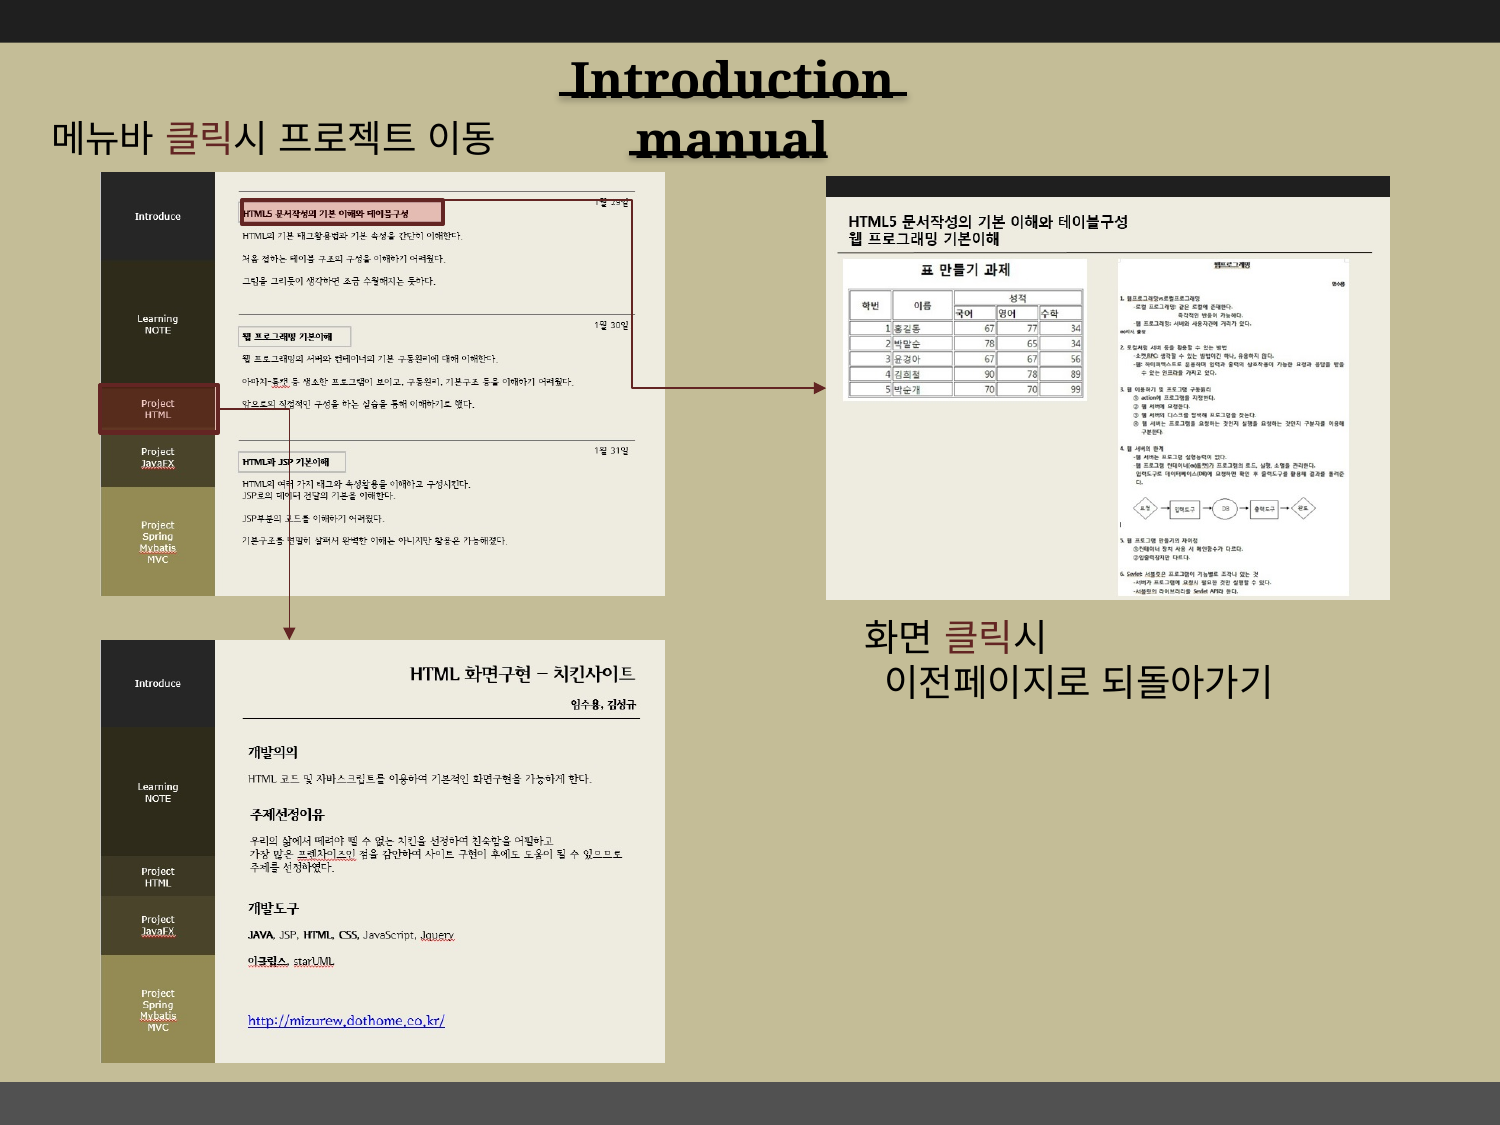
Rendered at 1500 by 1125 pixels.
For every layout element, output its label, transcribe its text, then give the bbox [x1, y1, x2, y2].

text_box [501, 40, 963, 178]
text_box [0, 1080, 1500, 1125]
picture [825, 176, 1390, 601]
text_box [442, 200, 827, 389]
text_box [0, 0, 1500, 45]
text_box 화면 클릭시 이전페이지로 되돌아가기 [849, 608, 1366, 712]
picture [100, 171, 666, 596]
text_box 메뉴바 클릭시 프로젝트 이동 [36, 108, 496, 168]
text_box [218, 408, 290, 641]
picture [100, 639, 666, 1063]
